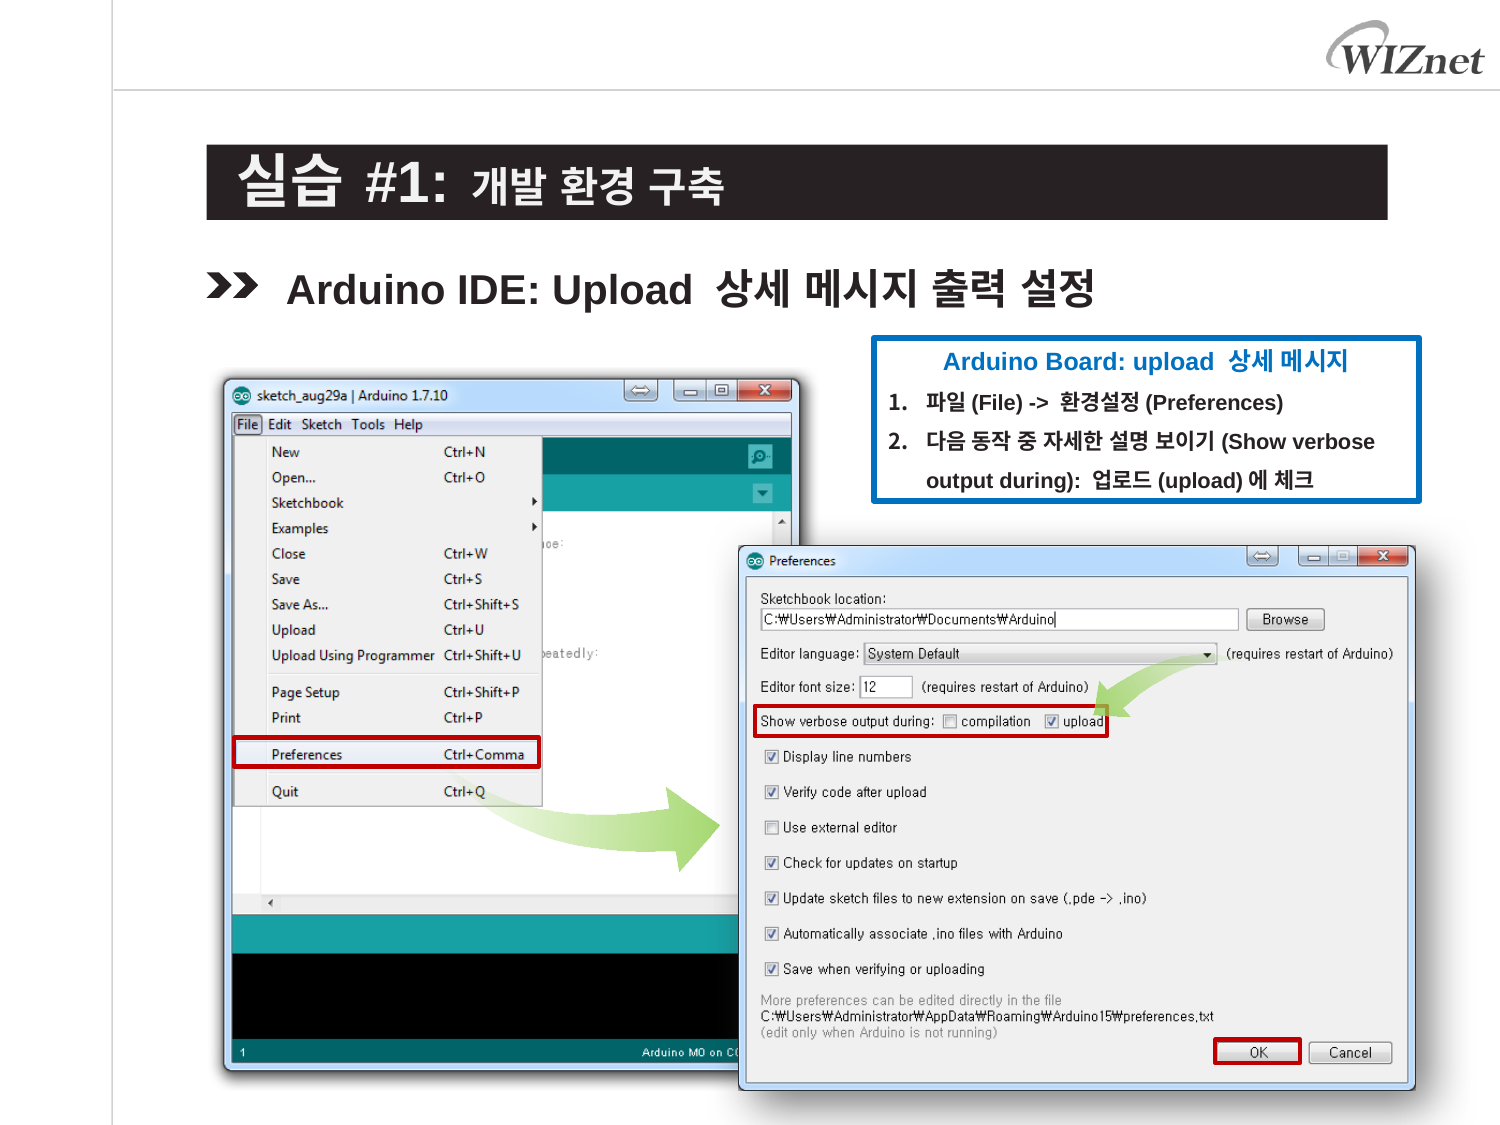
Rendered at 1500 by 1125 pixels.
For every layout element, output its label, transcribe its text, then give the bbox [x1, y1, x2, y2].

text_box Arduino Board: upload 상세 메시지 파일(File) -> 환경설정(Preferences) 다음 동작 중 자세한 설명 보이기(Show verbose output during): 업로드(upload)에 체크 [873, 338, 1420, 501]
text_box 실습 #1: 개발 환경 구축 [194, 137, 1447, 222]
picture [206, 367, 1416, 1091]
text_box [206, 255, 1329, 322]
picture [1326, 20, 1485, 74]
